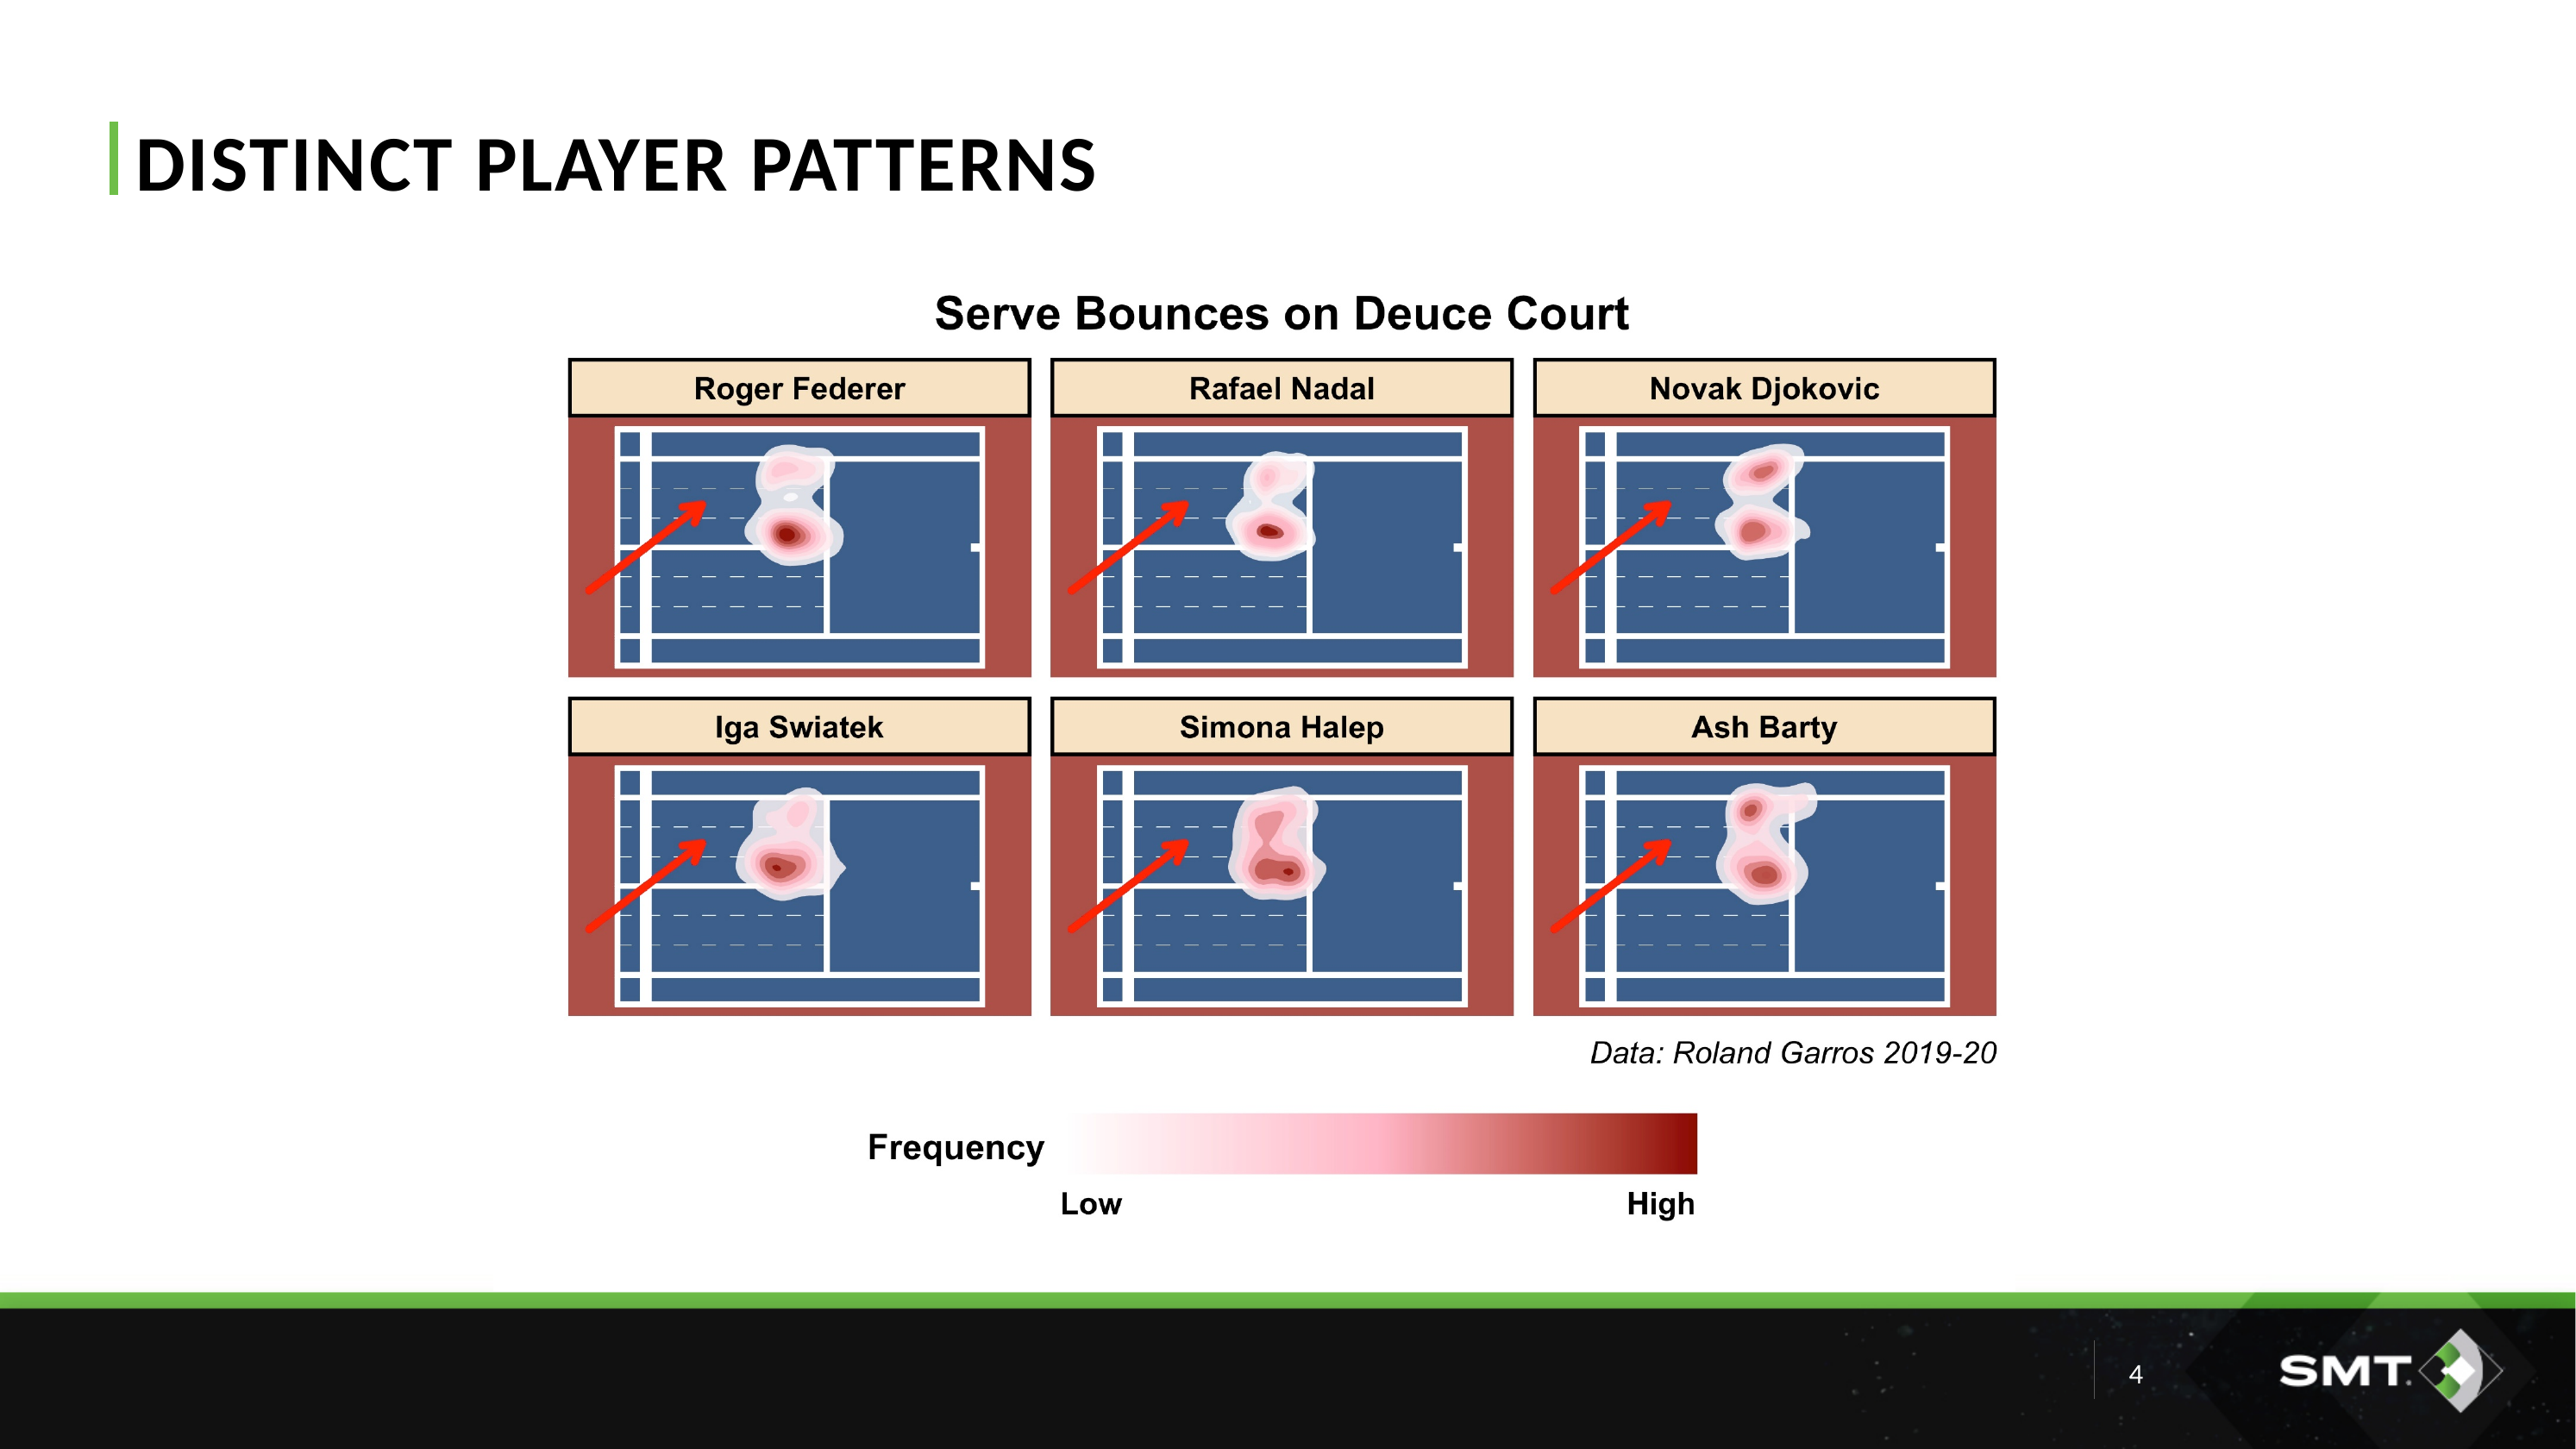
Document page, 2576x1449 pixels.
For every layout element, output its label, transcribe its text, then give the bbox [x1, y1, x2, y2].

title Distinct player patterns [122, 101, 2454, 217]
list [493, 276, 2015, 1291]
picture [0, 0, 2576, 1449]
slide_number 4 [2115, 1333, 2241, 1413]
